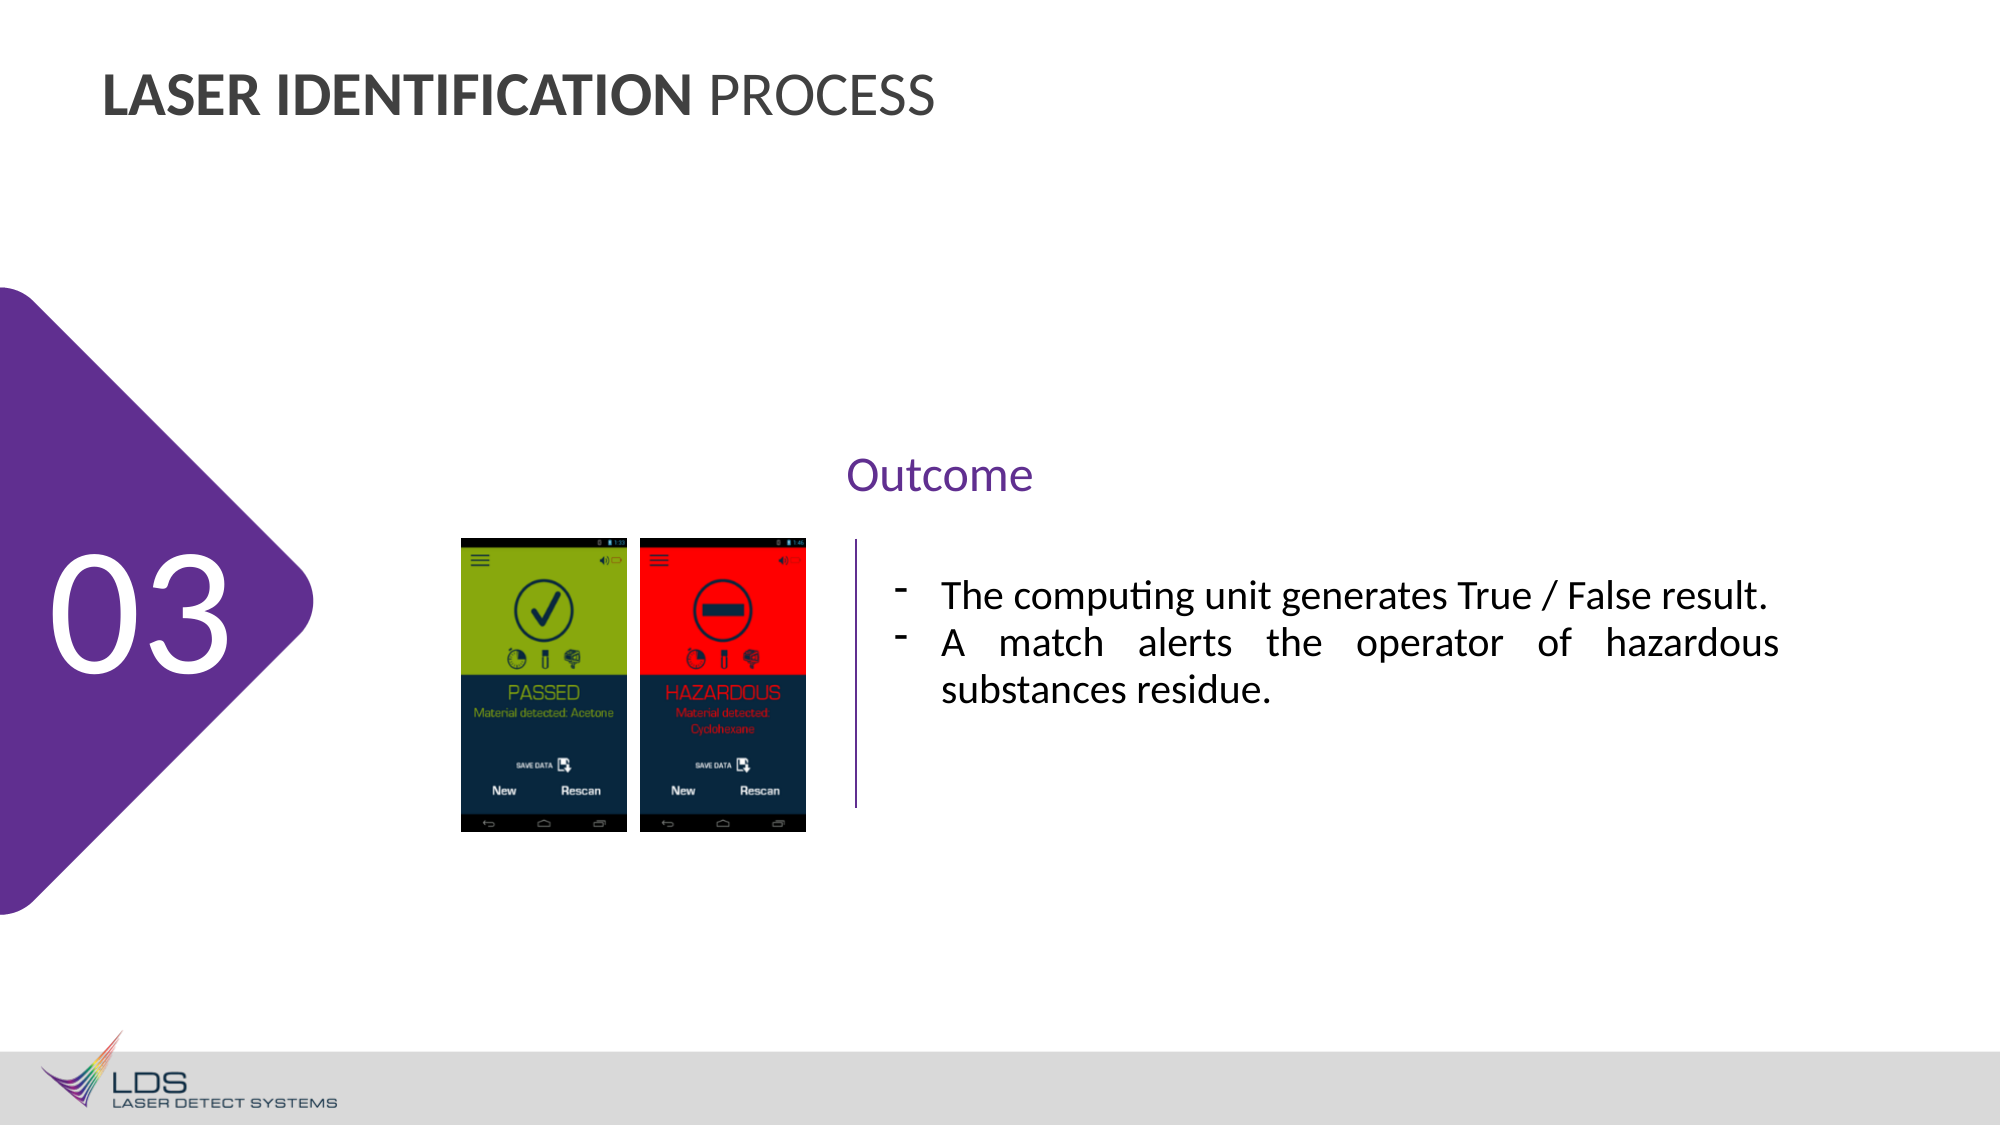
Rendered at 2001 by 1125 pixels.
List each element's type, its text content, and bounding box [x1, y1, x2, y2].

text_box Outcome [840, 435, 1096, 498]
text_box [0, 1026, 2000, 1125]
text_box The computing unit generates True / False result. A match alerts the operator of hazardous substances residue. [861, 562, 1795, 720]
picture [640, 538, 806, 832]
text_box LASER IDENTIFICATION PROCESS [87, 45, 1909, 184]
picture [0, 287, 315, 916]
picture [460, 538, 627, 832]
